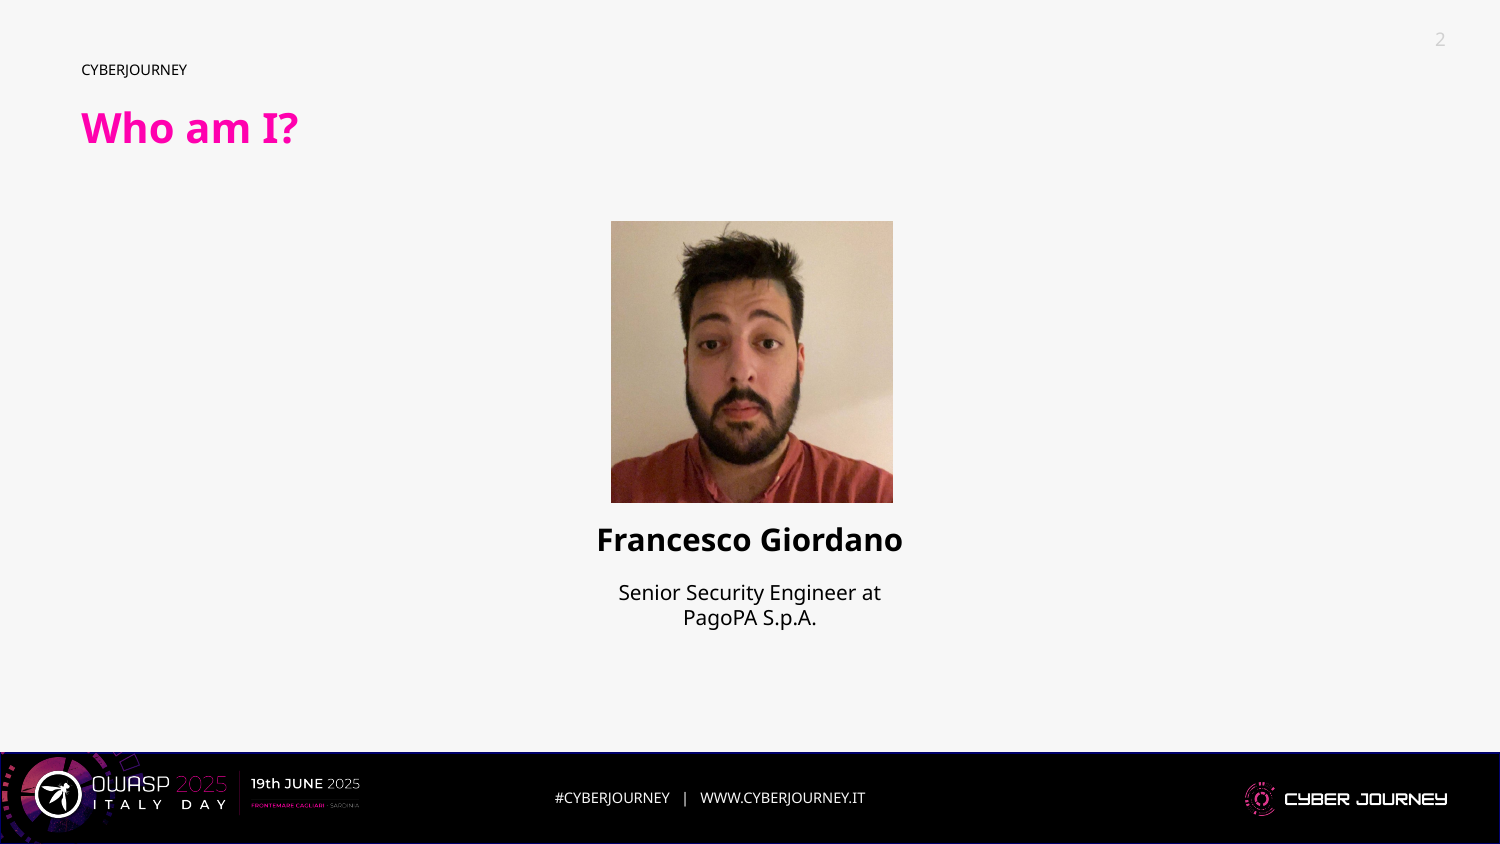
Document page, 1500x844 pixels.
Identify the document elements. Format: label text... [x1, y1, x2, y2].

title Who am I? [73, 103, 1431, 191]
list Senior Security Engineer at PagoPA S.p.A. [598, 575, 902, 680]
picture [0, 752, 360, 844]
list Francesco Giordano [533, 521, 967, 558]
picture [611, 221, 893, 503]
list CYBERJOURNEY [73, 58, 585, 91]
picture [1245, 782, 1447, 816]
